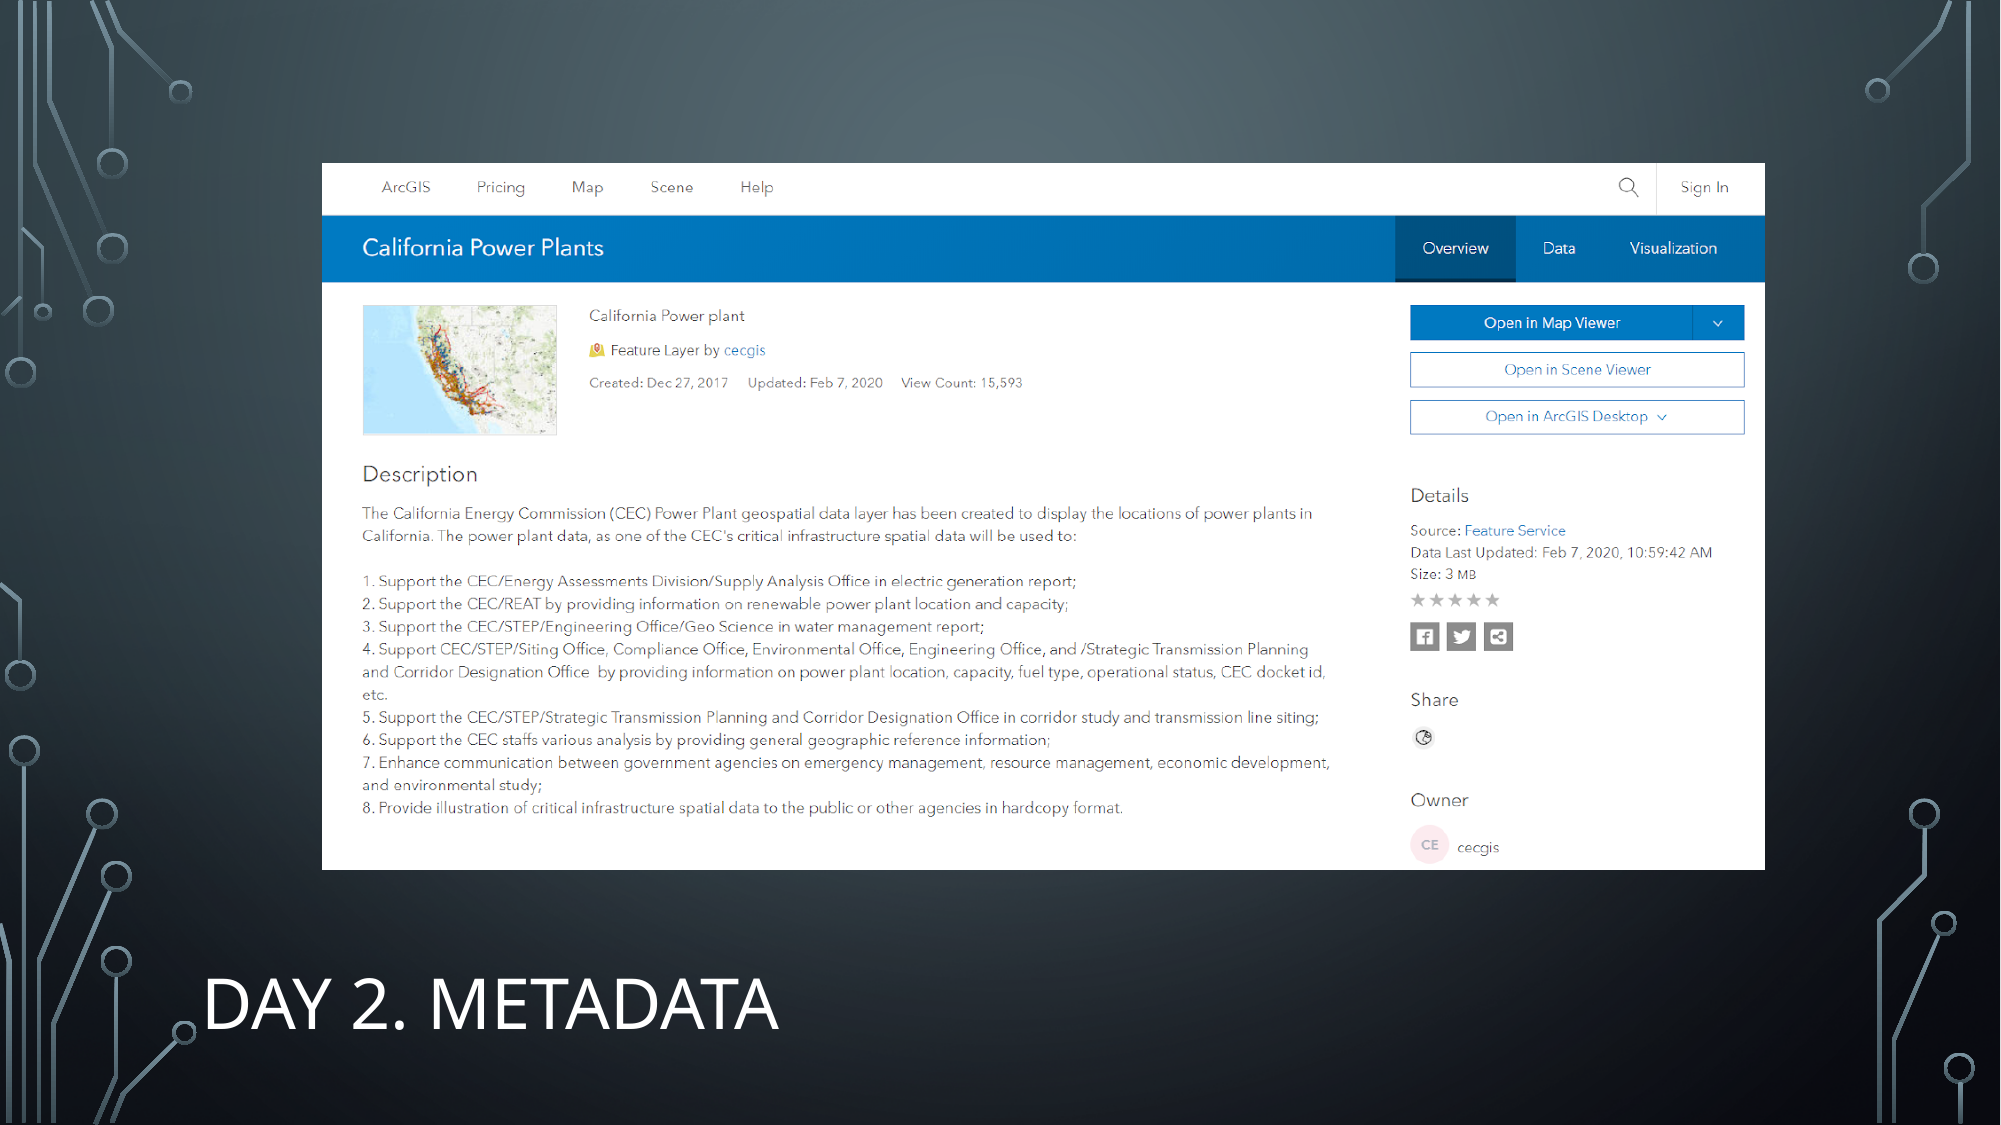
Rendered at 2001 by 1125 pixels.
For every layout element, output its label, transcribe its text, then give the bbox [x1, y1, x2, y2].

picture [322, 163, 1765, 871]
text_box Day 2. METADATA [186, 961, 1813, 1053]
